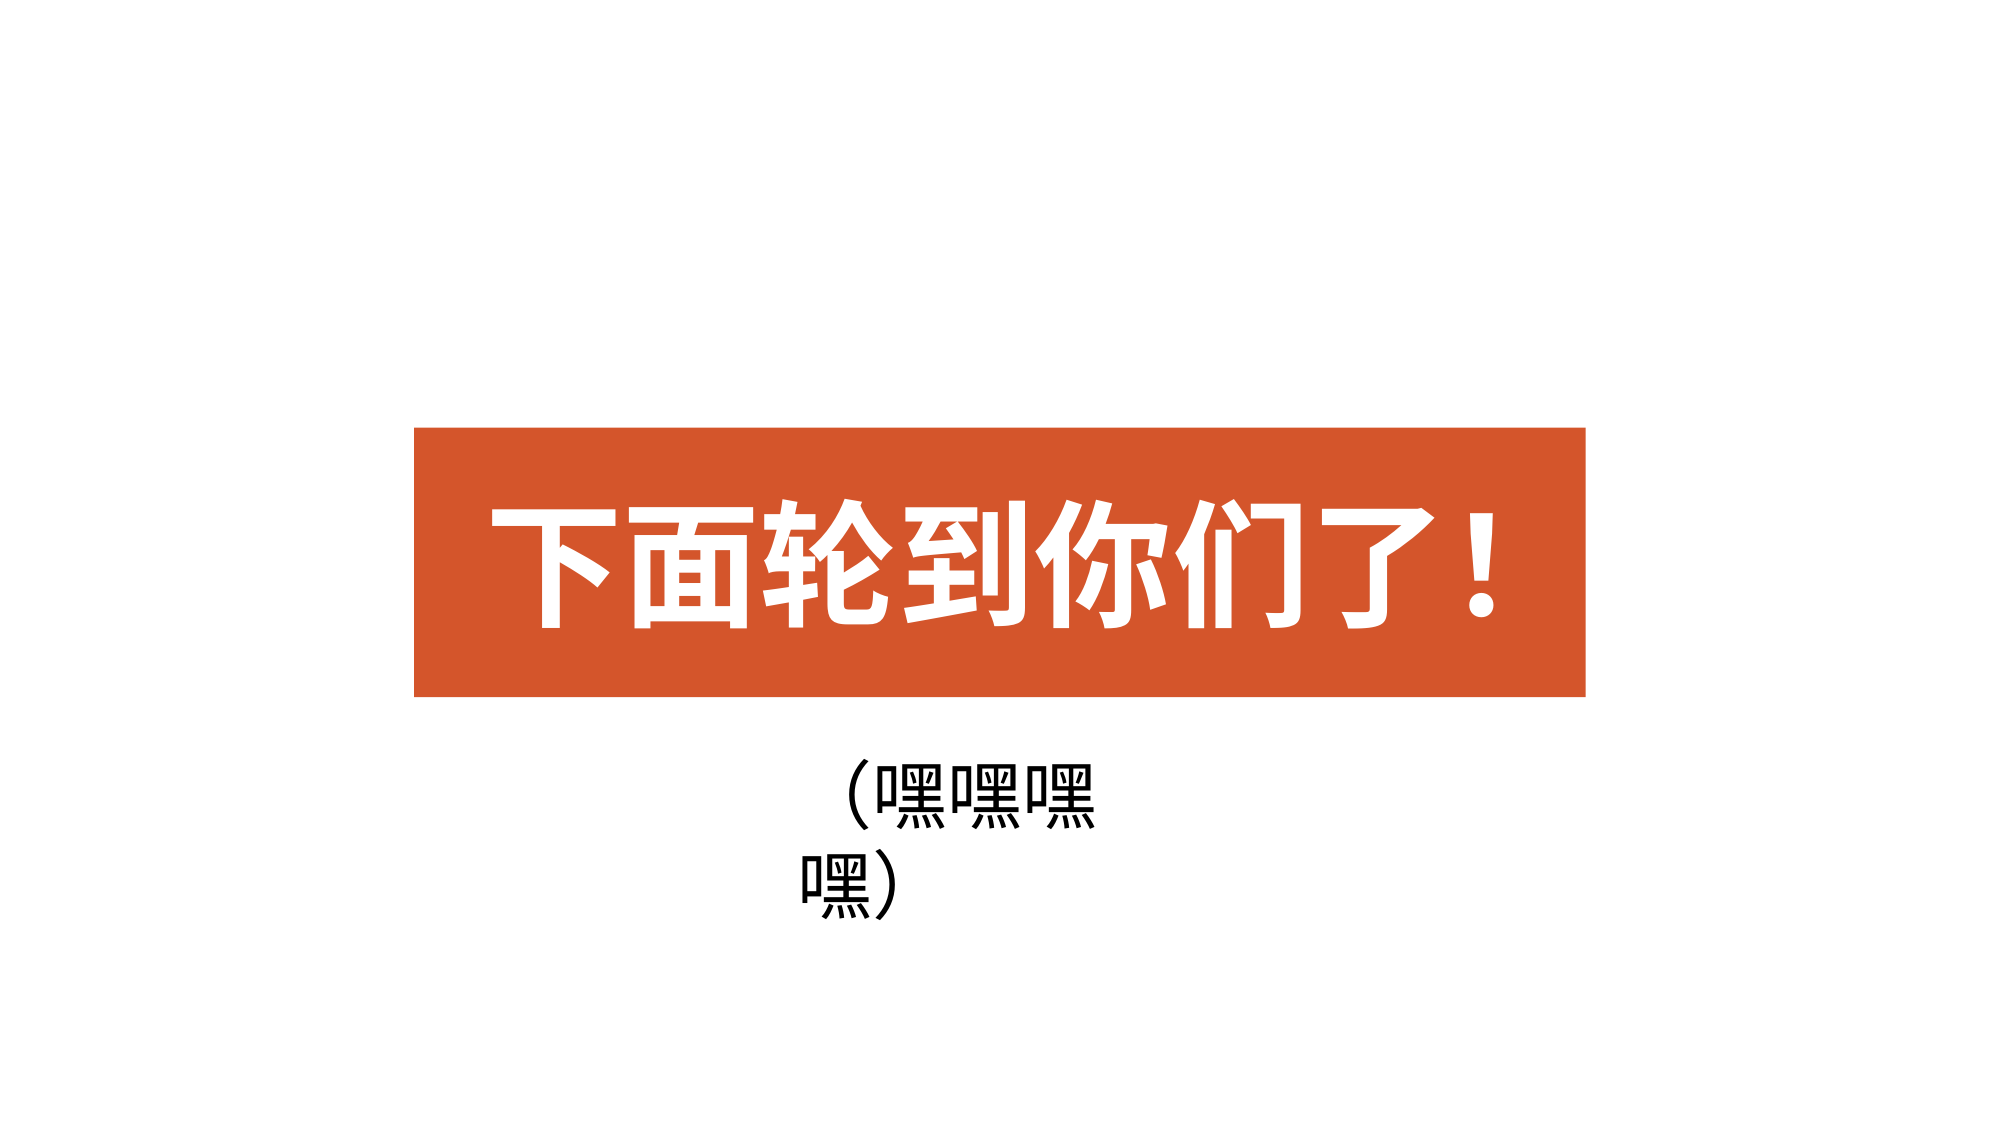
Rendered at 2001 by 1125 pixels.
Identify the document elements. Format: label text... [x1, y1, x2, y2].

text_box （嘿嘿嘿嘿） [783, 741, 1217, 936]
text_box 下面轮到你们了！ [470, 471, 1530, 652]
text_box [413, 427, 1587, 698]
